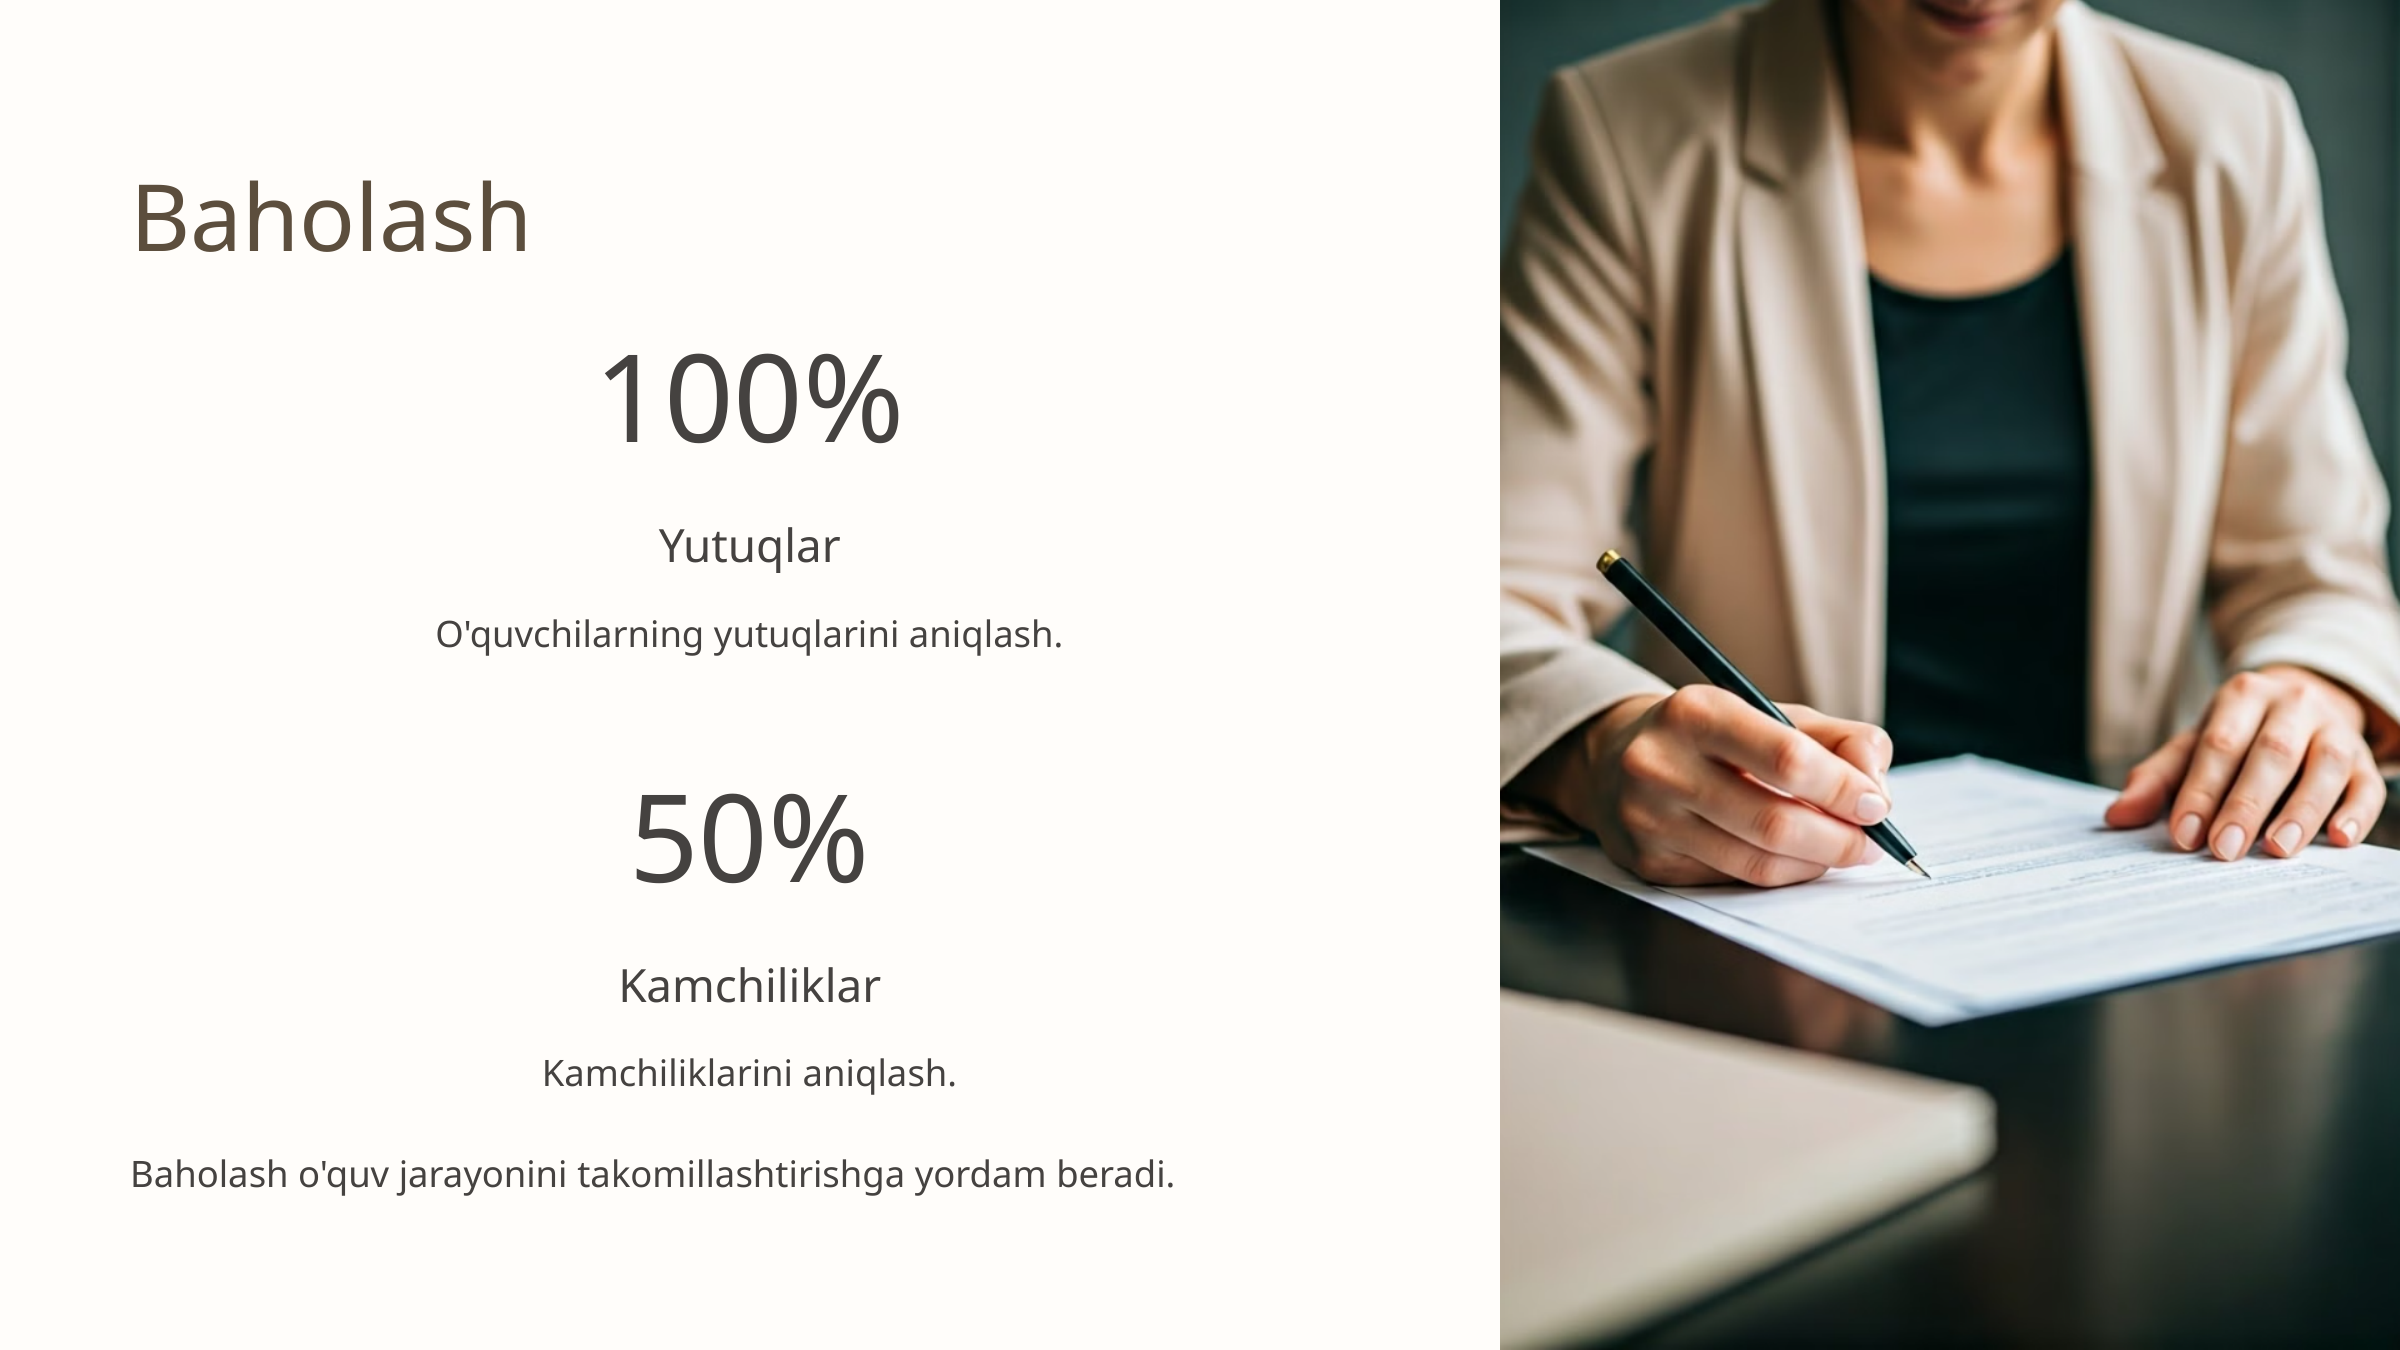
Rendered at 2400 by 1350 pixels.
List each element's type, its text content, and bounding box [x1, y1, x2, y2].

text_box Baholash [130, 154, 1061, 271]
text_box Kamchiliklar [517, 953, 983, 1012]
text_box 50% [130, 784, 1370, 908]
text_box Kamchiliklarini aniqlash. [130, 1034, 1370, 1094]
text_box Yutuqlar [517, 514, 983, 573]
text_box O'quvchilarning yutuqlarini aniqlash. [130, 594, 1370, 655]
text_box 100% [130, 345, 1370, 469]
picture [1499, 0, 2400, 1350]
text_box Baholash o'quv jarayonini takomillashtirishga yordam beradi. [130, 1135, 1370, 1196]
